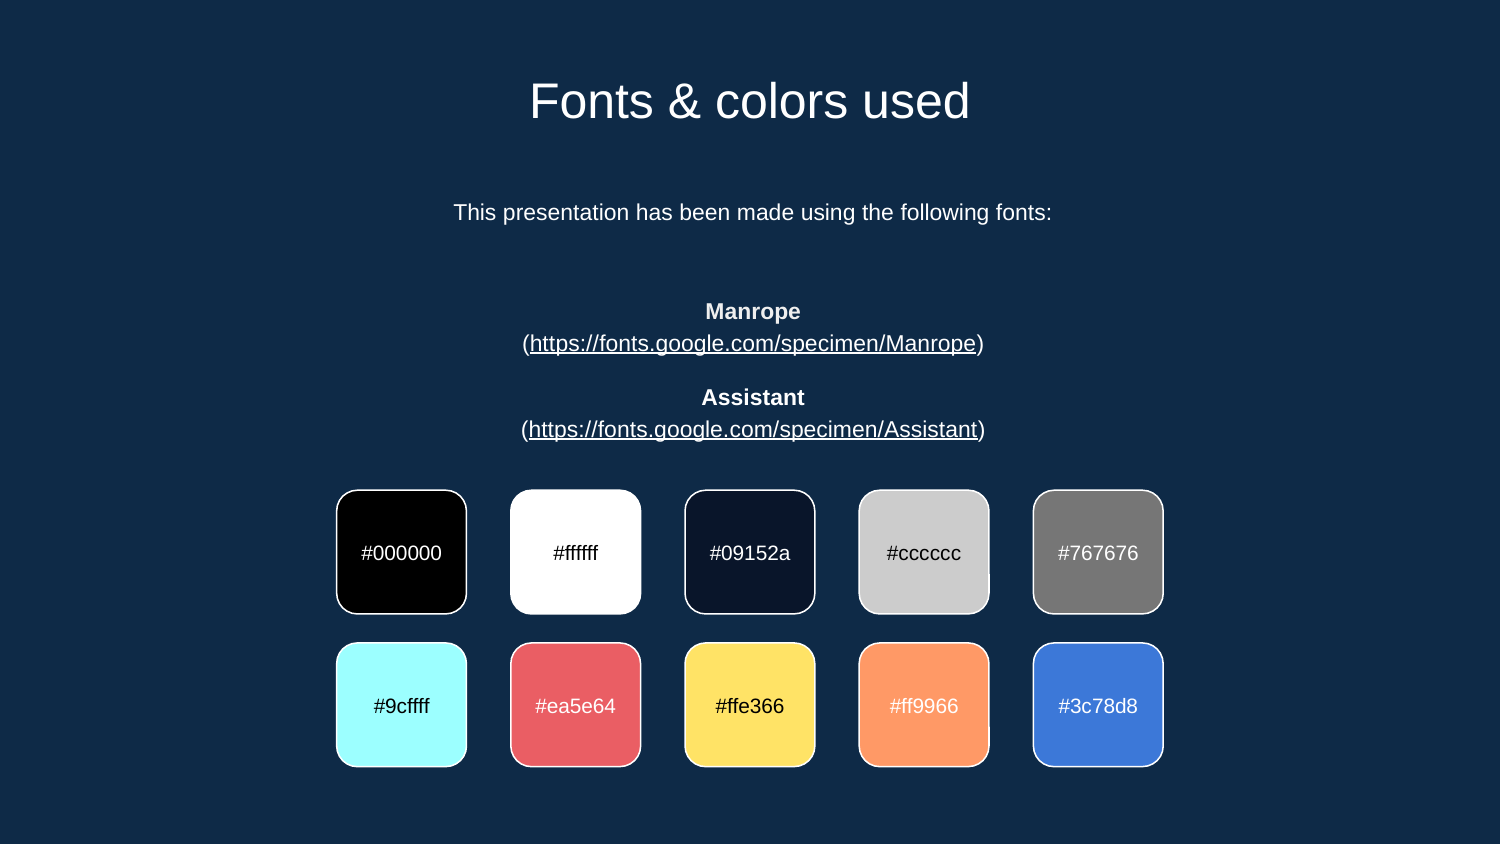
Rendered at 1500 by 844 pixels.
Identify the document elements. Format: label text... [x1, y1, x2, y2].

text_box #ffe366 [685, 668, 815, 741]
text_box #767676 [1033, 515, 1164, 589]
text_box #3c78d8 [1033, 668, 1164, 741]
text_box [1033, 589, 1164, 614]
text_box #000000 [336, 515, 467, 589]
title Fonts & colors used [171, 53, 1328, 133]
text_box [685, 741, 815, 767]
text_box This presentation has been made using the following fonts: [175, 178, 1332, 251]
text_box #ffffff [510, 515, 641, 589]
text_box [685, 642, 815, 668]
text_box [859, 642, 989, 668]
text_box [336, 490, 467, 515]
text_box [859, 490, 989, 515]
text_box [336, 741, 467, 767]
text_box #09152a [685, 515, 815, 589]
text_box [1033, 642, 1164, 668]
text_box #ff9966 [859, 668, 989, 741]
text_box [1033, 490, 1164, 515]
text_box [510, 741, 641, 767]
text_box [336, 642, 467, 668]
text_box [510, 642, 641, 668]
text_box #9cffff [336, 668, 467, 741]
text_box [510, 589, 641, 614]
text_box [336, 589, 467, 614]
text_box [859, 741, 989, 767]
text_box [1033, 741, 1164, 767]
text_box [859, 589, 989, 614]
text_box #ea5e64 [510, 668, 641, 741]
text_box #cccccc [859, 515, 989, 589]
text_box [685, 589, 815, 614]
text_box [685, 490, 815, 515]
text_box Manrope (https://fonts.google.com/specimen/Manrope) Assistant (https://fonts.google.com/specimen/Assistant) [175, 264, 1332, 470]
text_box [510, 490, 641, 515]
